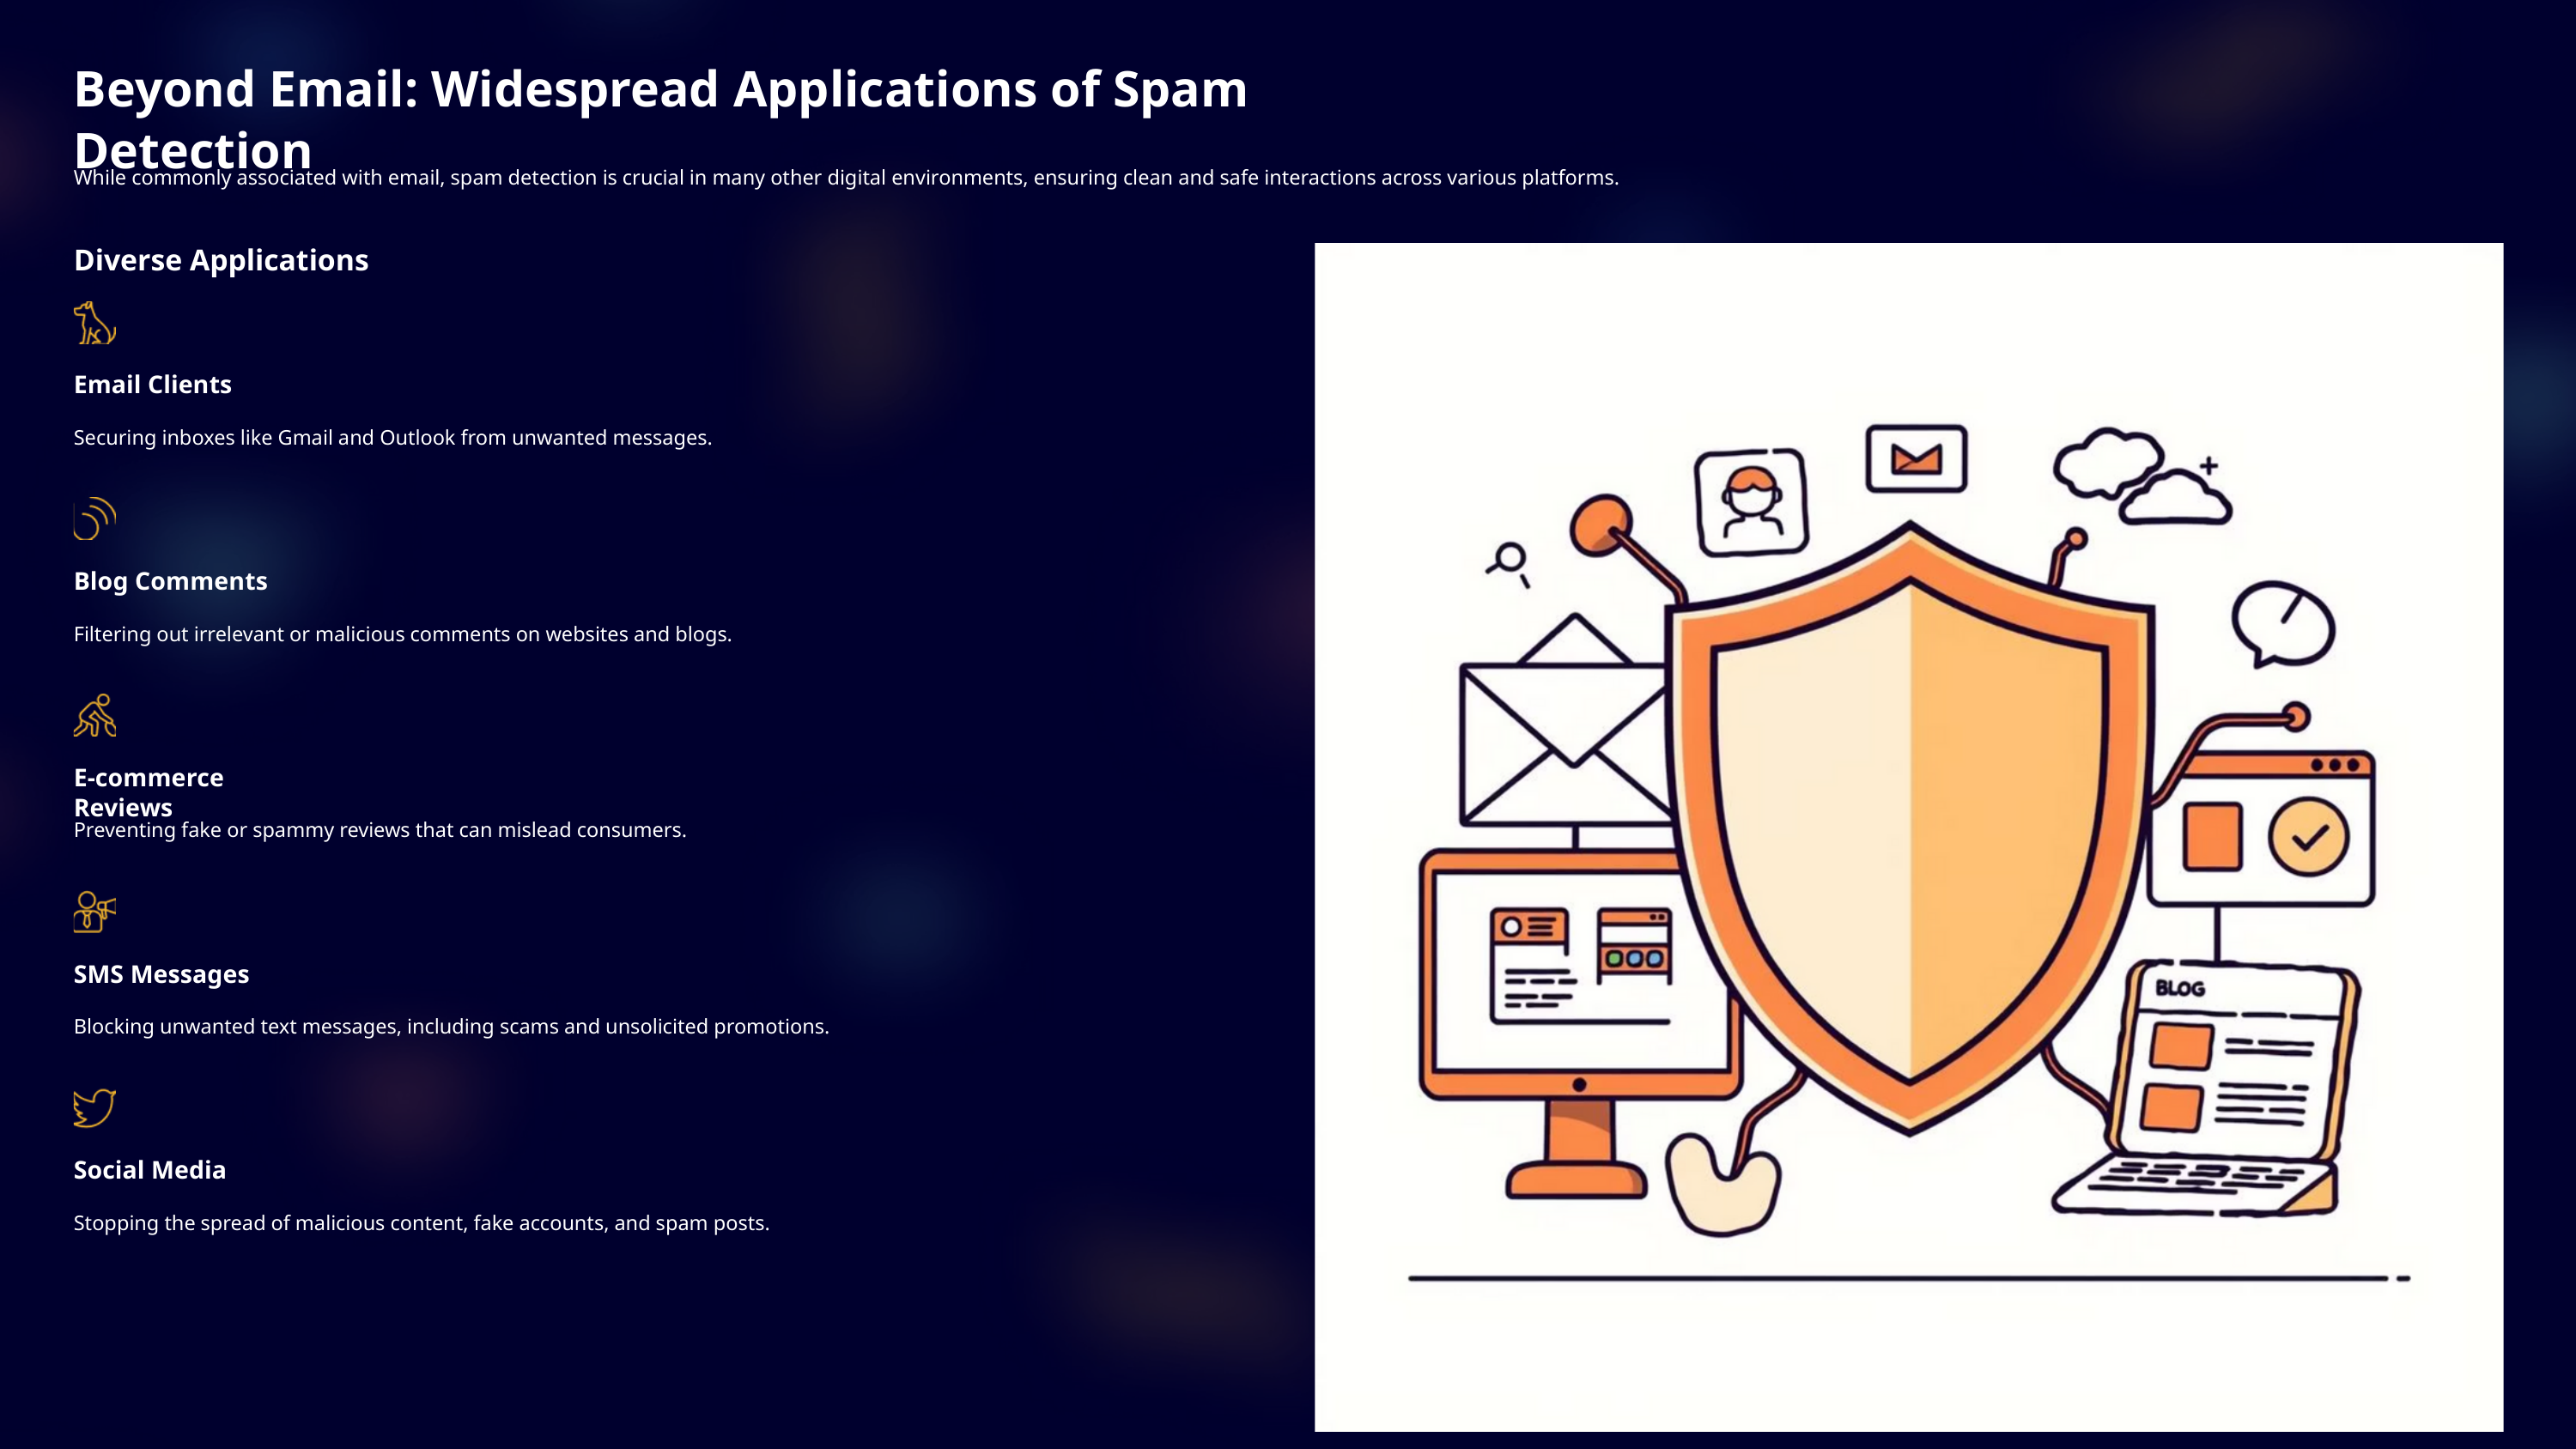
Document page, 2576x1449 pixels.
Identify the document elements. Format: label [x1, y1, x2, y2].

text_box [73, 890, 117, 933]
text_box [73, 1087, 117, 1130]
text_box [0, 0, 2576, 1449]
text_box [1315, 243, 2504, 1432]
text_box [73, 694, 117, 737]
text_box [73, 497, 117, 541]
text_box [73, 300, 117, 344]
